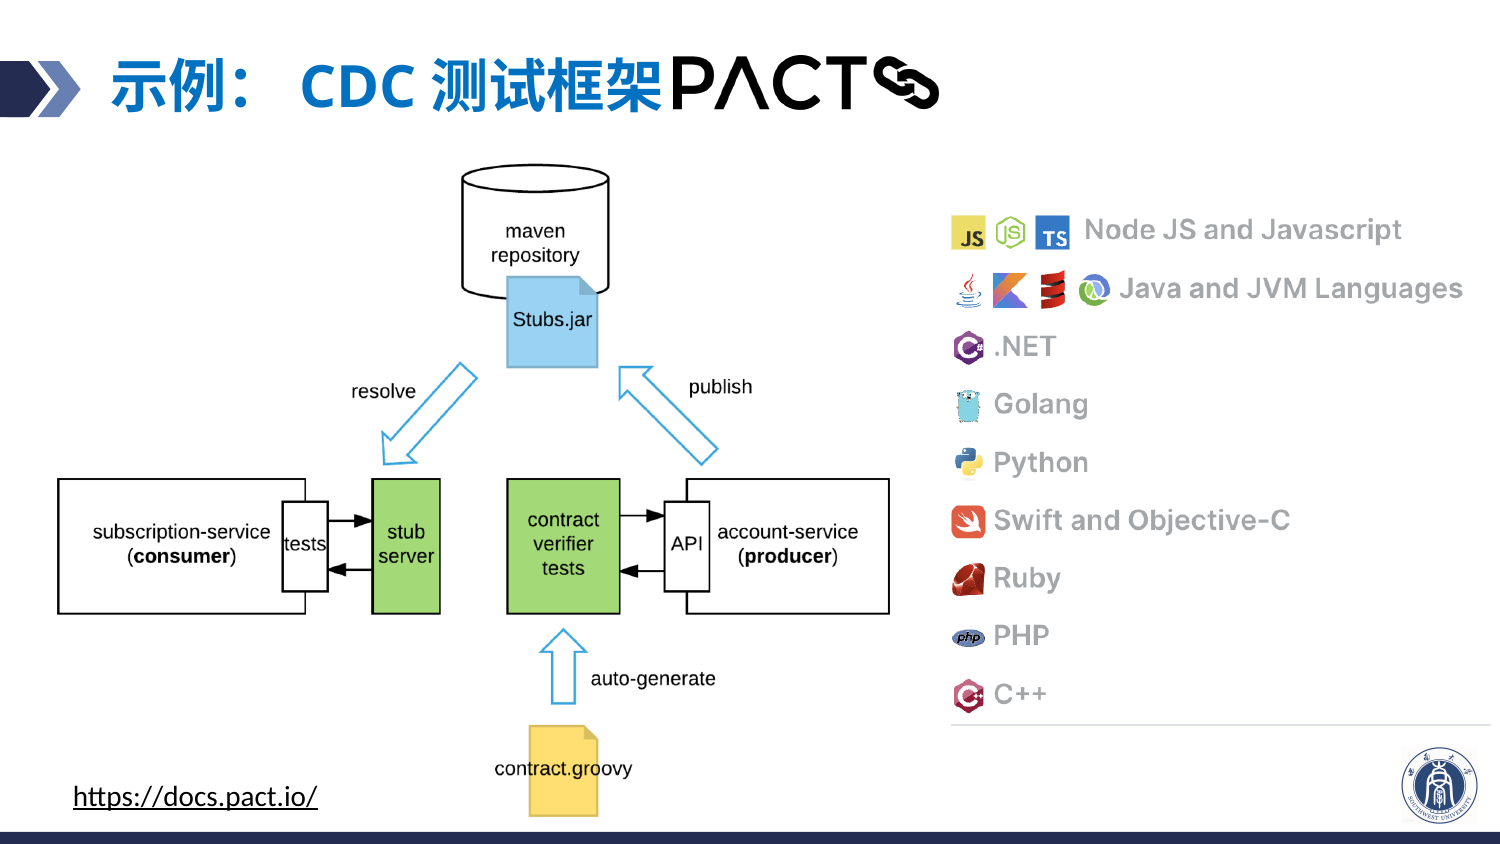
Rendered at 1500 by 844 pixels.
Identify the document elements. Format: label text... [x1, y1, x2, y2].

title 示例：CDC测试框架 [95, 46, 691, 132]
picture [1401, 747, 1478, 824]
picture [13, 151, 934, 821]
picture [936, 197, 1491, 727]
picture [666, 53, 946, 112]
